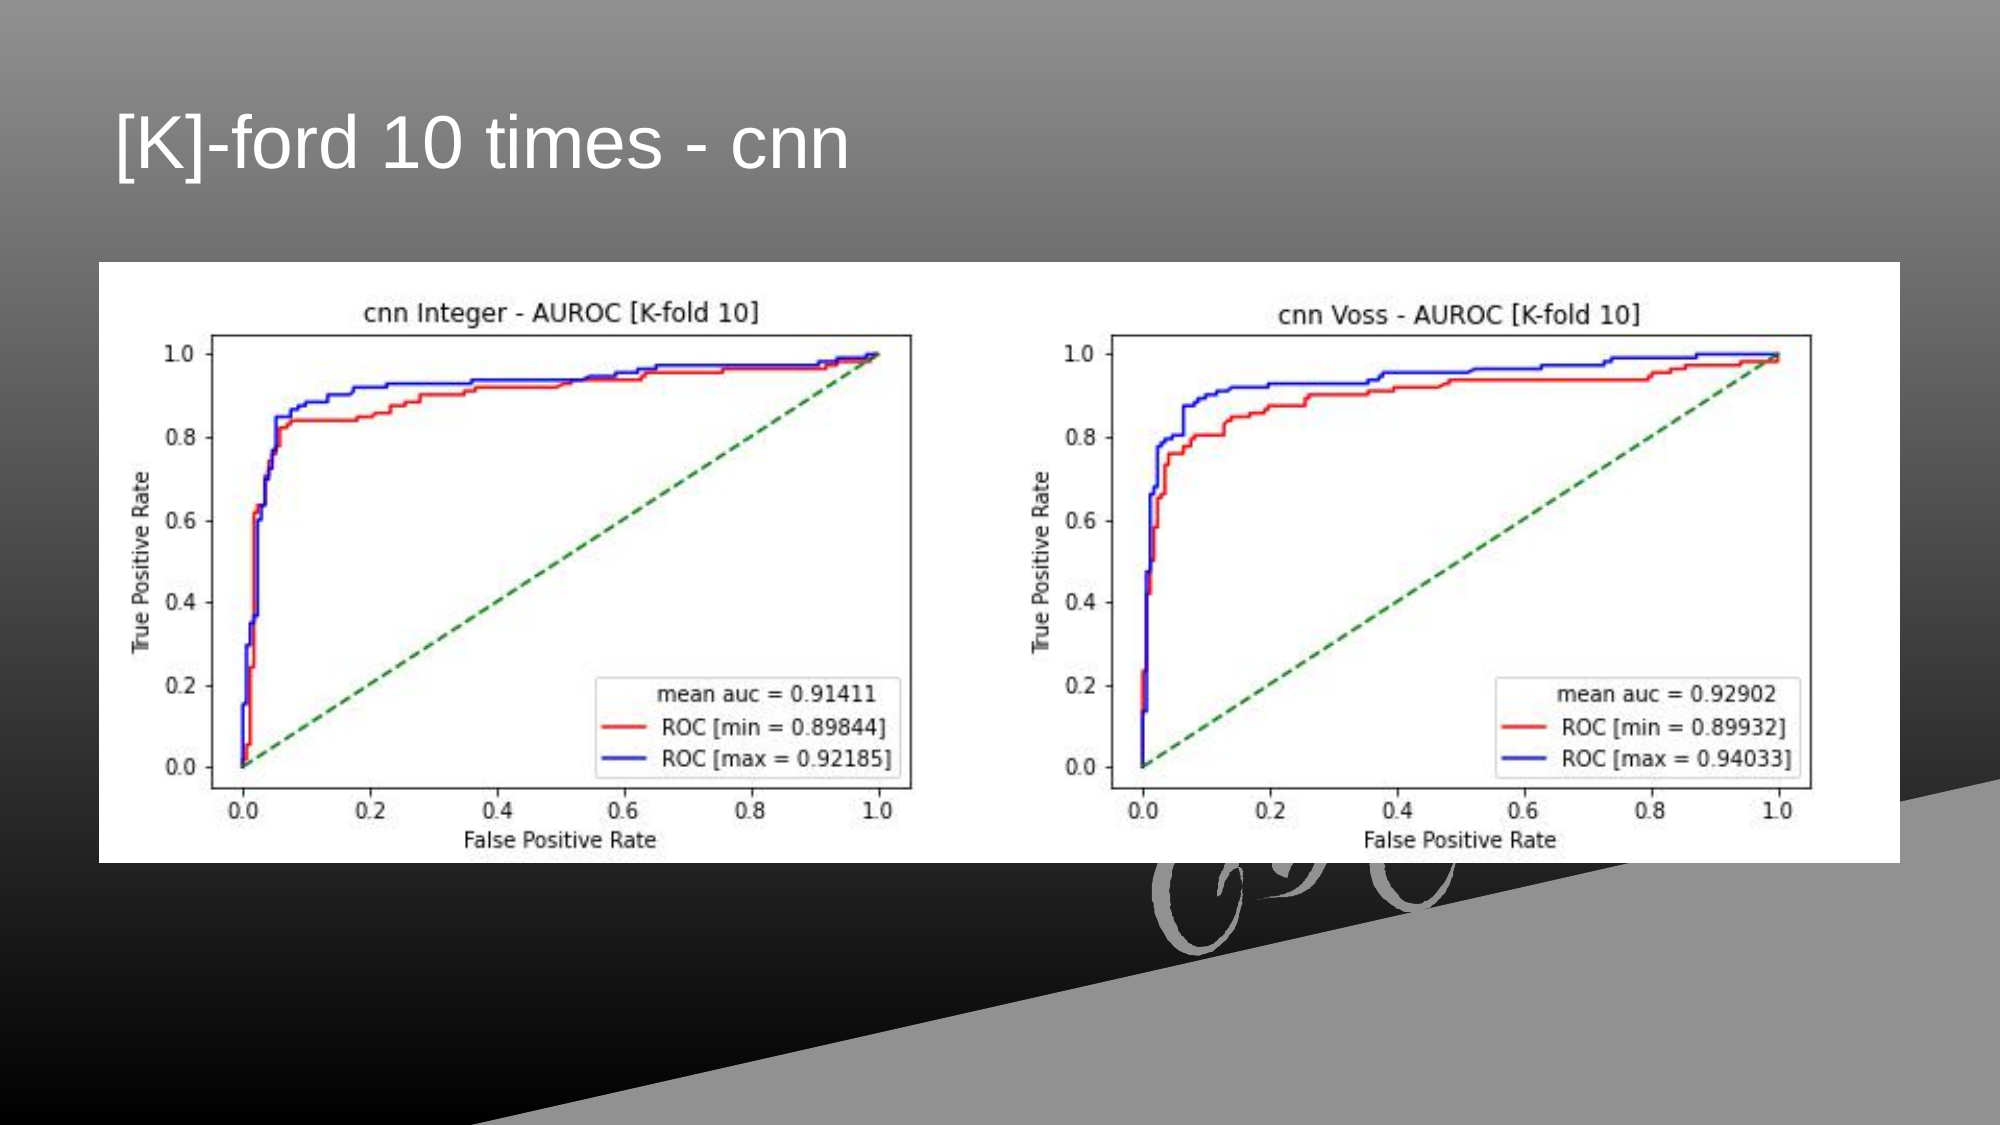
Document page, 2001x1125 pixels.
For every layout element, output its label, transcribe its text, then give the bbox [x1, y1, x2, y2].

title [K]-ford 10 times - cnn [99, 44, 1901, 233]
picture [99, 262, 1900, 863]
